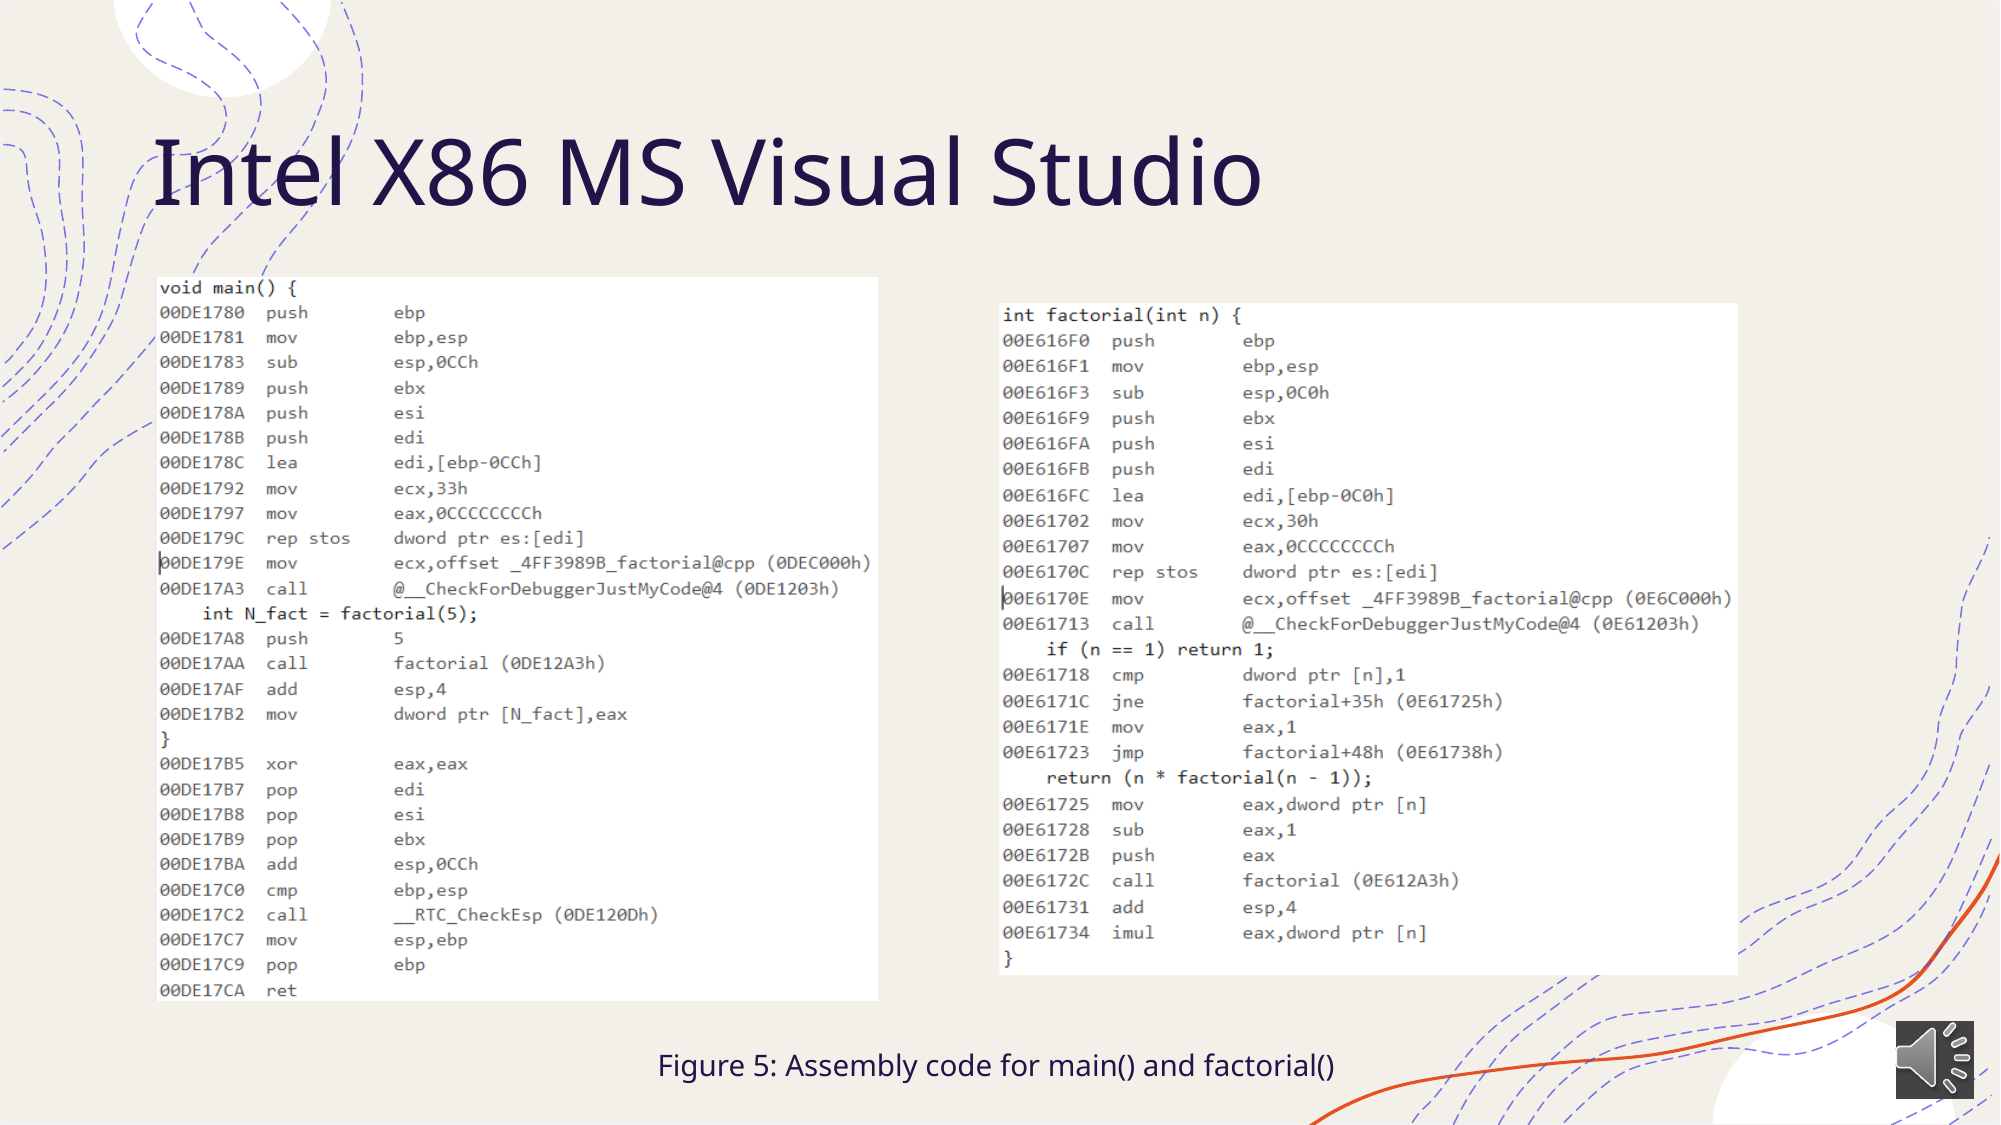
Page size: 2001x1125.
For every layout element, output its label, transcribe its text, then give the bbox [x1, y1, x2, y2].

picture [155, 277, 878, 1001]
text_box Figure 5: Assembly code for main() and factorial() [613, 1025, 1387, 1105]
title Intel X86 MS Visual Studio [137, 59, 1863, 278]
picture [1894, 1019, 1975, 1100]
picture [999, 303, 1738, 975]
